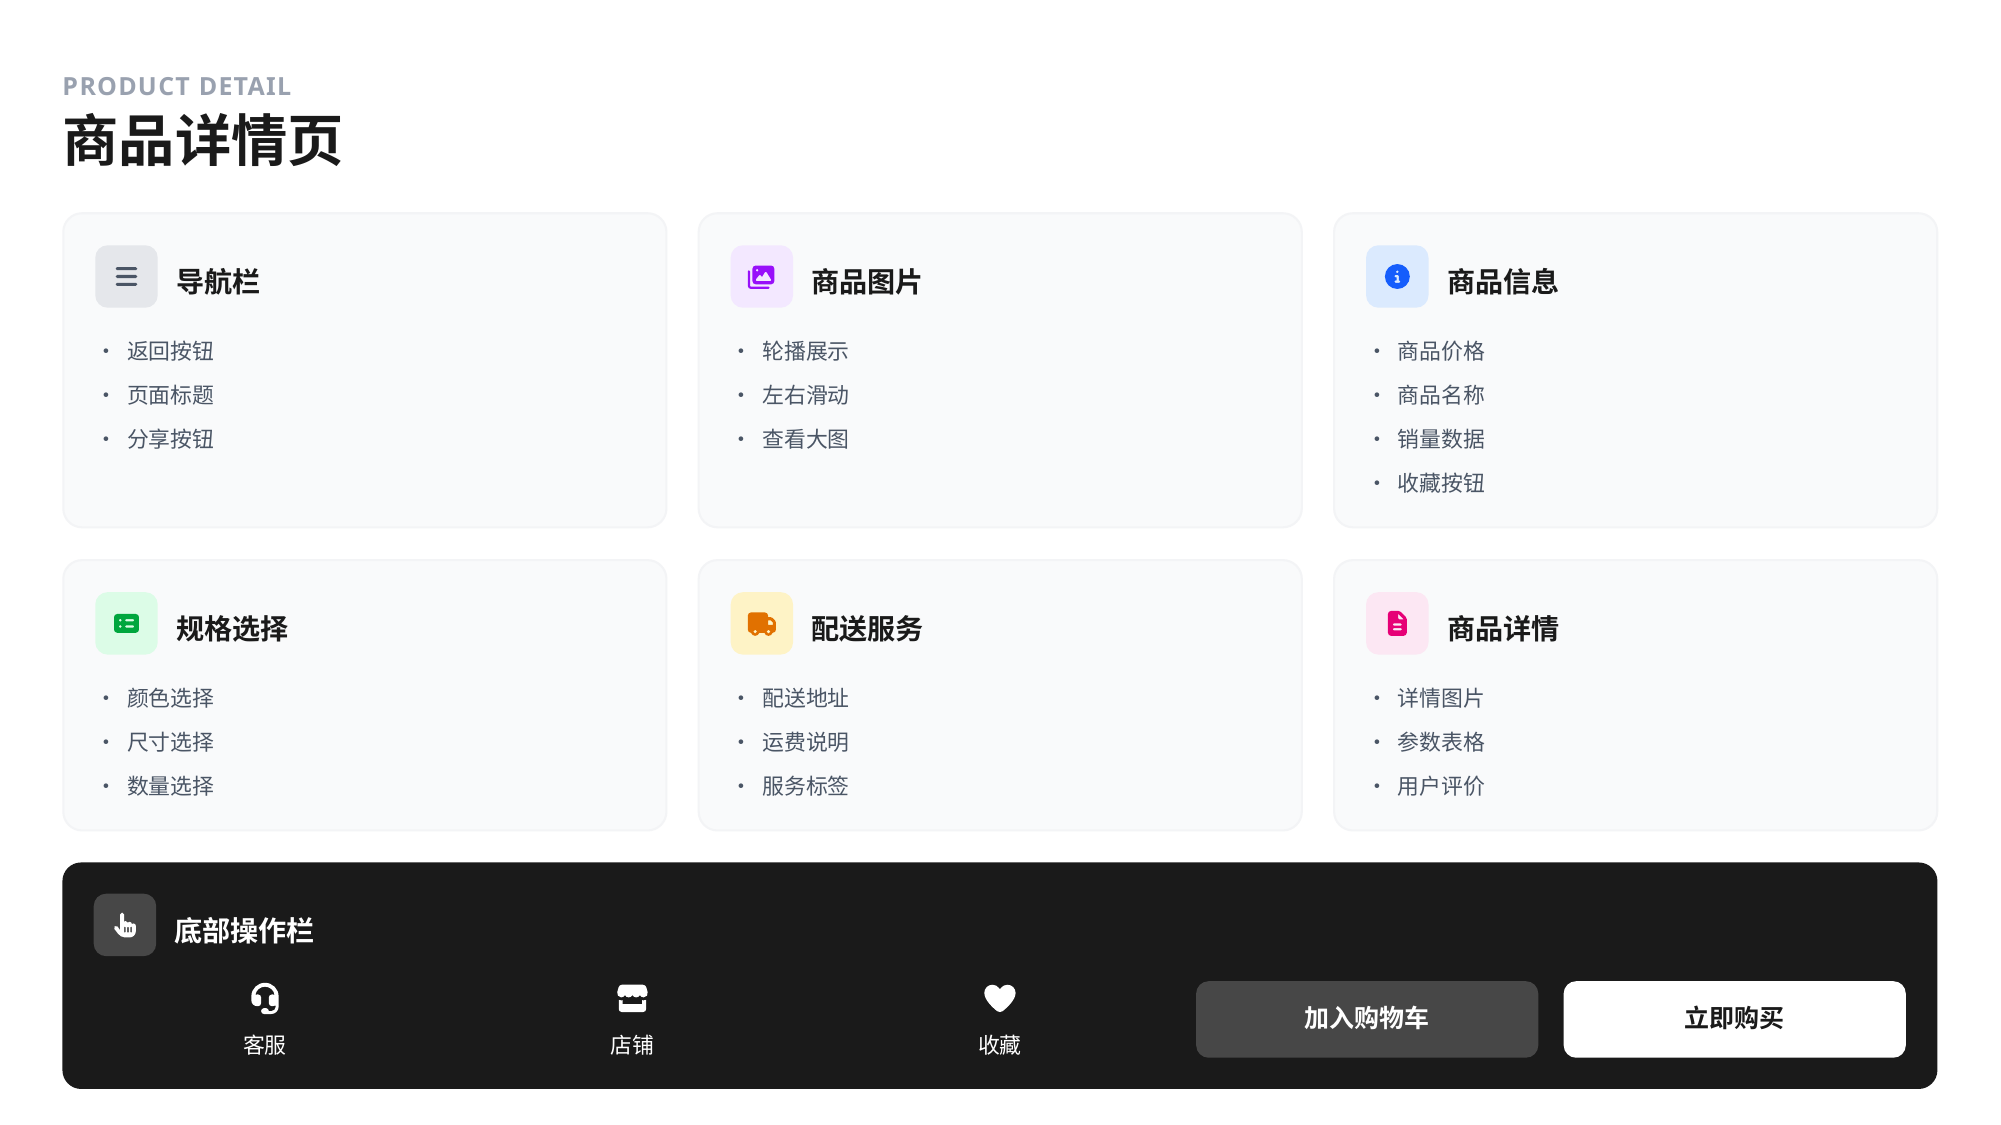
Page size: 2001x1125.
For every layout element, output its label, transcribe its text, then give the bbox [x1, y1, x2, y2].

text_box [984, 984, 1016, 1013]
text_box [618, 999, 647, 1013]
text_box • 查看大图 [730, 420, 1281, 452]
text_box [62, 862, 1938, 1089]
text_box 收藏 [823, 1026, 1177, 1058]
text_box [730, 245, 794, 308]
text_box 客服 [88, 1026, 442, 1058]
text_box • 服务标签 [730, 767, 1281, 799]
text_box [1384, 264, 1410, 289]
text_box [1334, 560, 1938, 831]
text_box 底部操作栏 [174, 903, 330, 947]
text_box 导航栏 [176, 254, 275, 299]
text_box [63, 213, 667, 528]
text_box [698, 560, 1302, 831]
text_box PRODUCT DETAIL [62, 62, 1950, 100]
text_box [114, 912, 136, 938]
text_box [1366, 592, 1429, 655]
text_box [747, 270, 770, 289]
text_box [1387, 610, 1407, 636]
text_box 配送服务 [811, 601, 939, 646]
text_box [115, 282, 138, 286]
text_box [617, 984, 648, 998]
text_box [752, 265, 775, 285]
text_box • 详情图片 [1366, 679, 1917, 711]
text_box • 轮播展示 [730, 332, 1281, 365]
text_box • 用户评价 [1366, 767, 1917, 799]
text_box [1196, 981, 1539, 1058]
text_box 商品图片 [811, 254, 939, 299]
text_box 商品详情页 [62, 112, 1966, 175]
text_box • 返回按钮 [95, 332, 646, 365]
text_box • 分享按钮 [95, 420, 646, 452]
text_box [95, 245, 158, 308]
text_box 加入购物车 [1214, 993, 1520, 1032]
text_box [1366, 245, 1429, 308]
text_box • 数量选择 [95, 767, 646, 799]
text_box • 左右滑动 [730, 376, 1281, 408]
text_box [747, 612, 776, 636]
text_box [698, 213, 1302, 528]
text_box [251, 982, 279, 1015]
text_box [730, 592, 794, 655]
text_box 立即购买 [1582, 993, 1888, 1032]
text_box 规格选择 [176, 601, 304, 646]
text_box [114, 613, 139, 633]
text_box [1334, 213, 1938, 528]
text_box • 运费说明 [730, 723, 1281, 755]
text_box 店铺 [455, 1026, 809, 1058]
text_box • 商品名称 [1366, 376, 1917, 408]
text_box • 颜色选择 [95, 679, 646, 711]
text_box • 收藏按钮 [1366, 464, 1917, 496]
text_box • 尺寸选择 [95, 723, 646, 755]
text_box [63, 560, 667, 831]
text_box [93, 893, 157, 957]
text_box [115, 267, 138, 271]
text_box • 商品价格 [1366, 332, 1917, 365]
text_box • 页面标题 [95, 376, 646, 408]
text_box [115, 274, 138, 279]
text_box 商品信息 [1447, 254, 1574, 299]
text_box 商品详情 [1447, 601, 1574, 646]
text_box • 配送地址 [730, 679, 1281, 711]
text_box [95, 592, 158, 655]
text_box • 销量数据 [1366, 420, 1917, 452]
text_box • 参数表格 [1366, 723, 1917, 755]
text_box [1563, 981, 1906, 1058]
